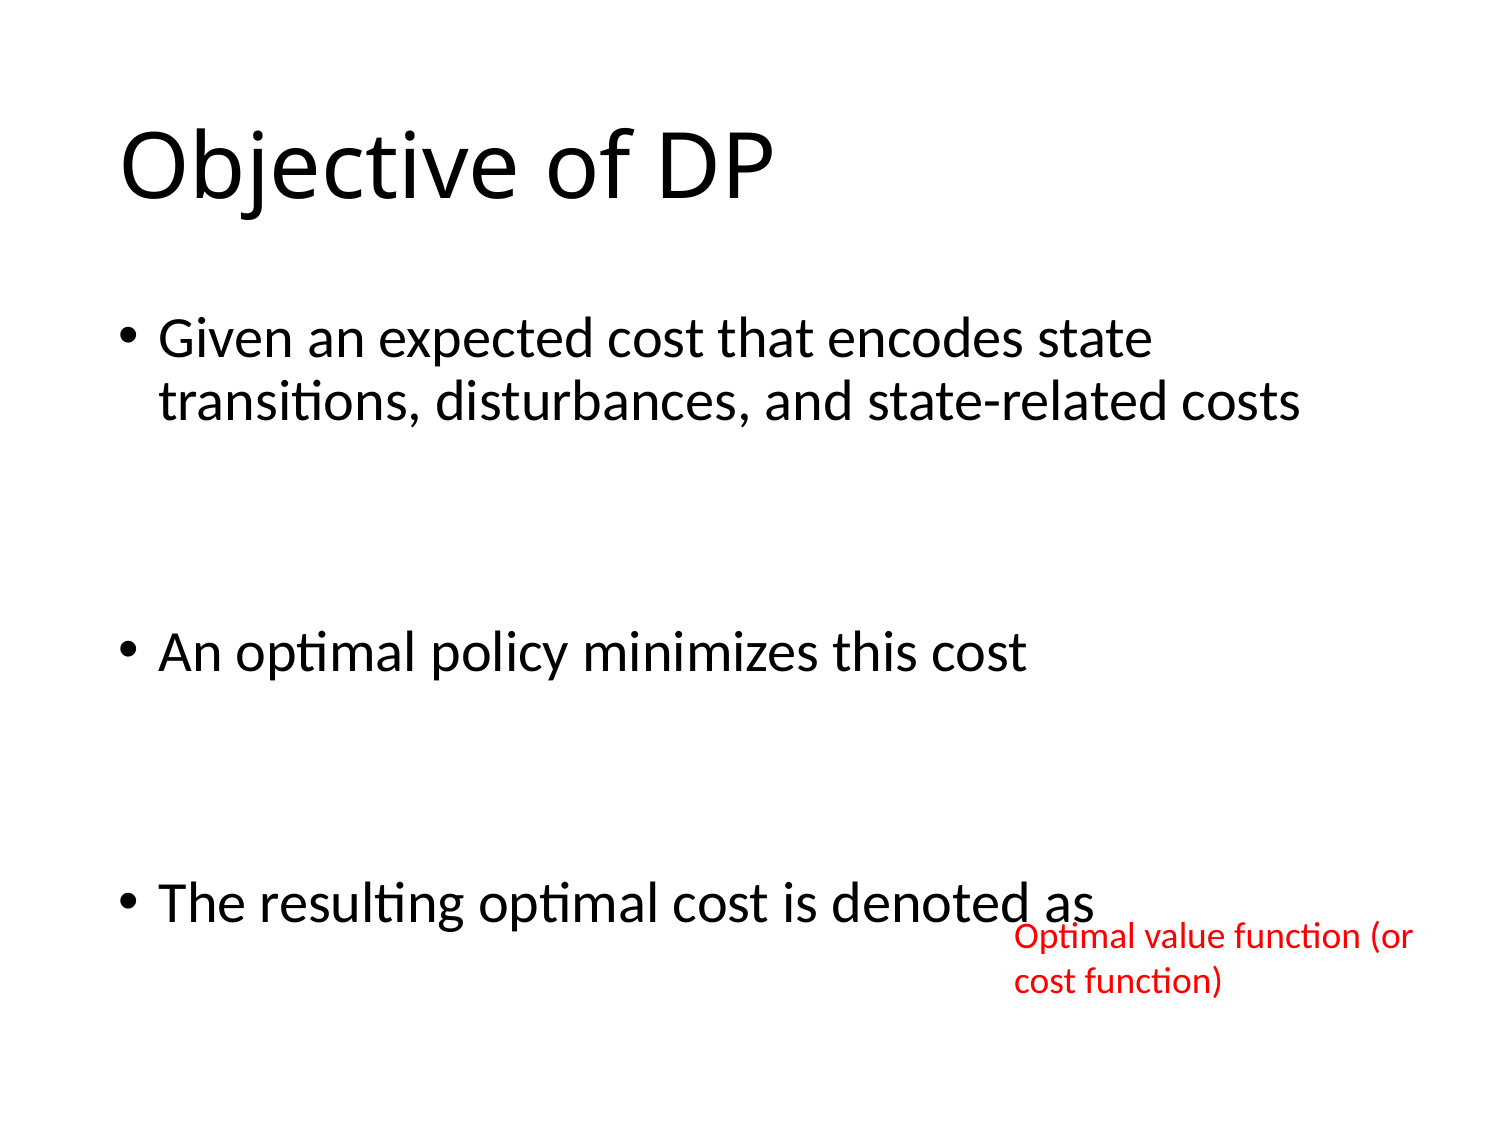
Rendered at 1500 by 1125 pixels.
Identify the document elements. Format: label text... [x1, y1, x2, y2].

title Objective of DP [103, 59, 1397, 278]
text_box Optimal value function (or cost function) [999, 903, 1462, 1009]
